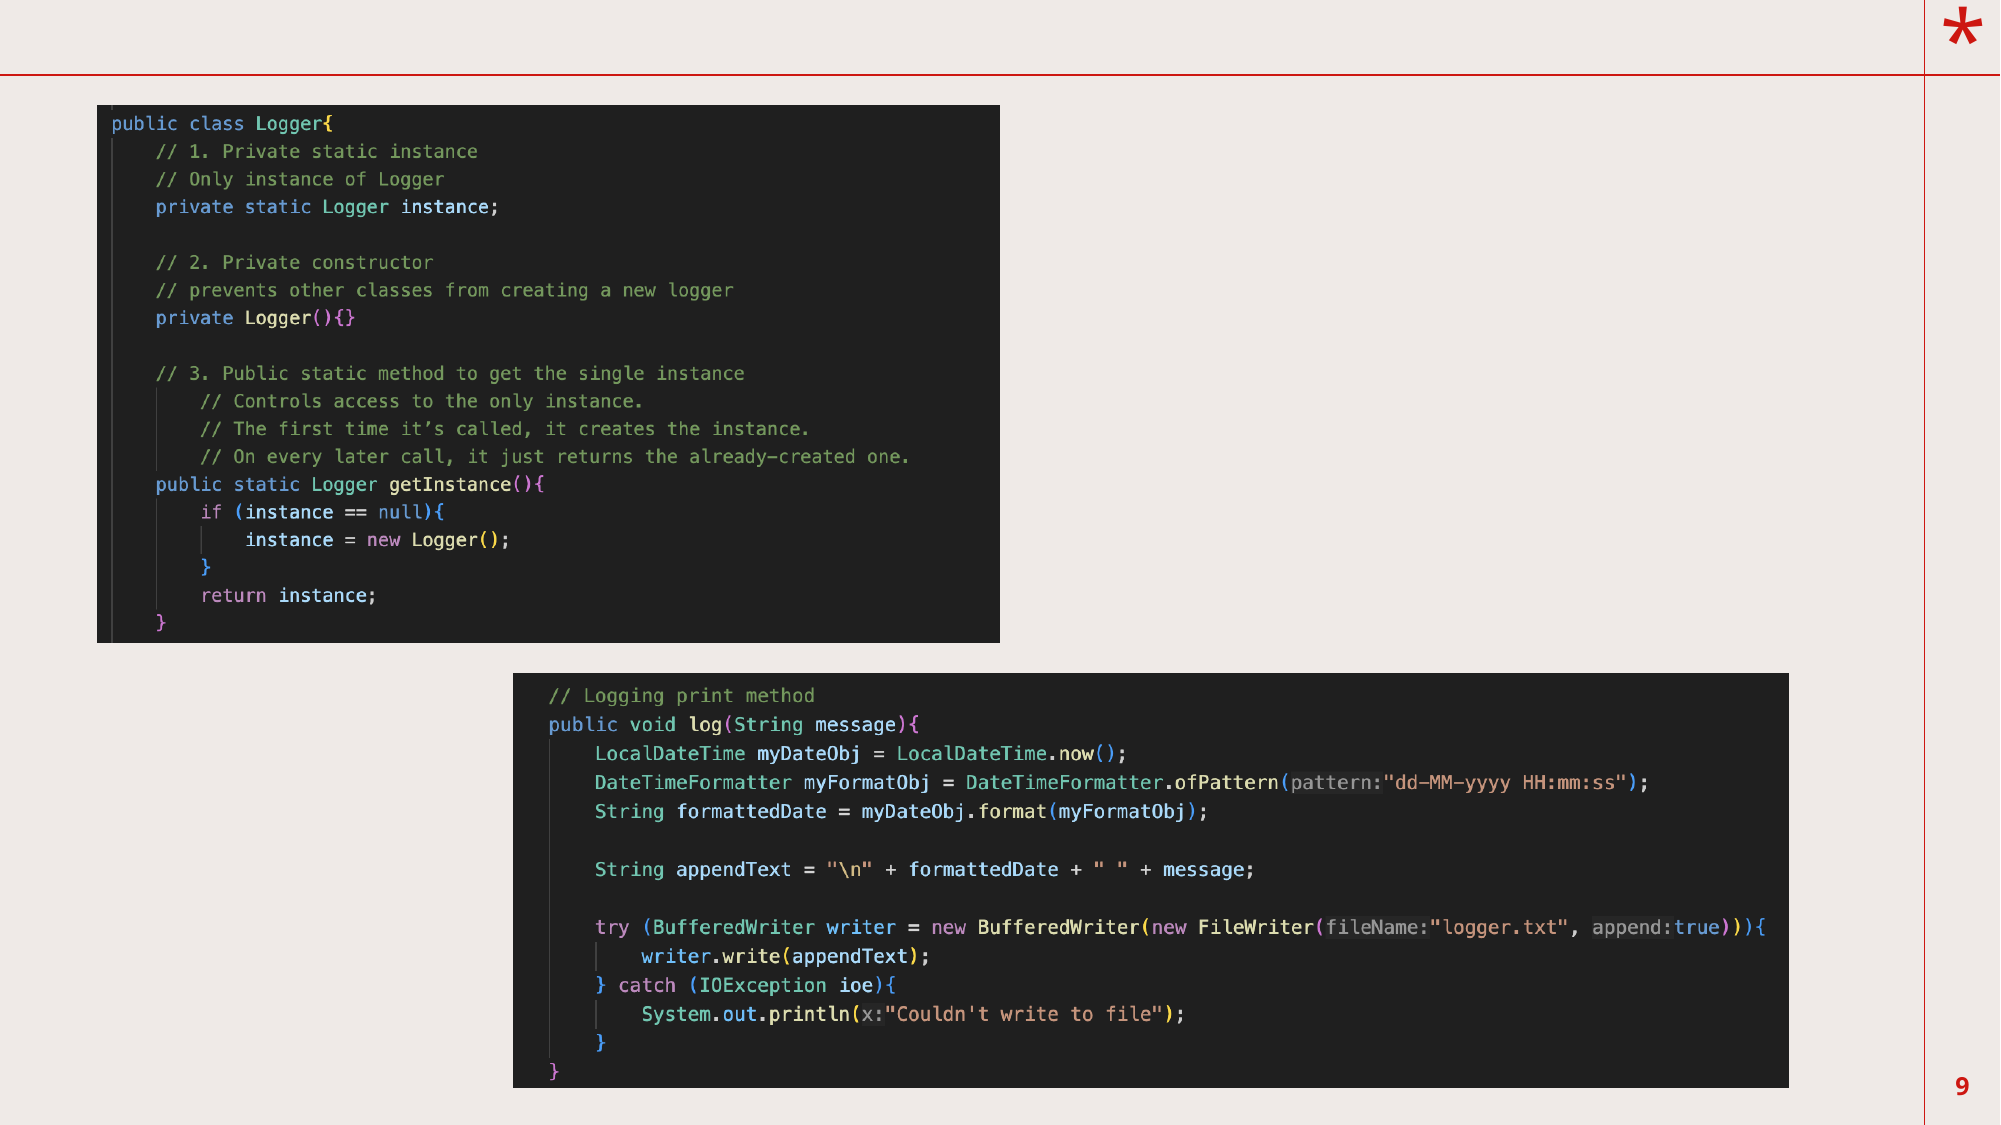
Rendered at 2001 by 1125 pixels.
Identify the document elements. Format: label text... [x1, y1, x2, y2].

slide_number 9 [1925, 1050, 2000, 1125]
picture [513, 673, 1789, 1088]
picture [97, 105, 1000, 643]
